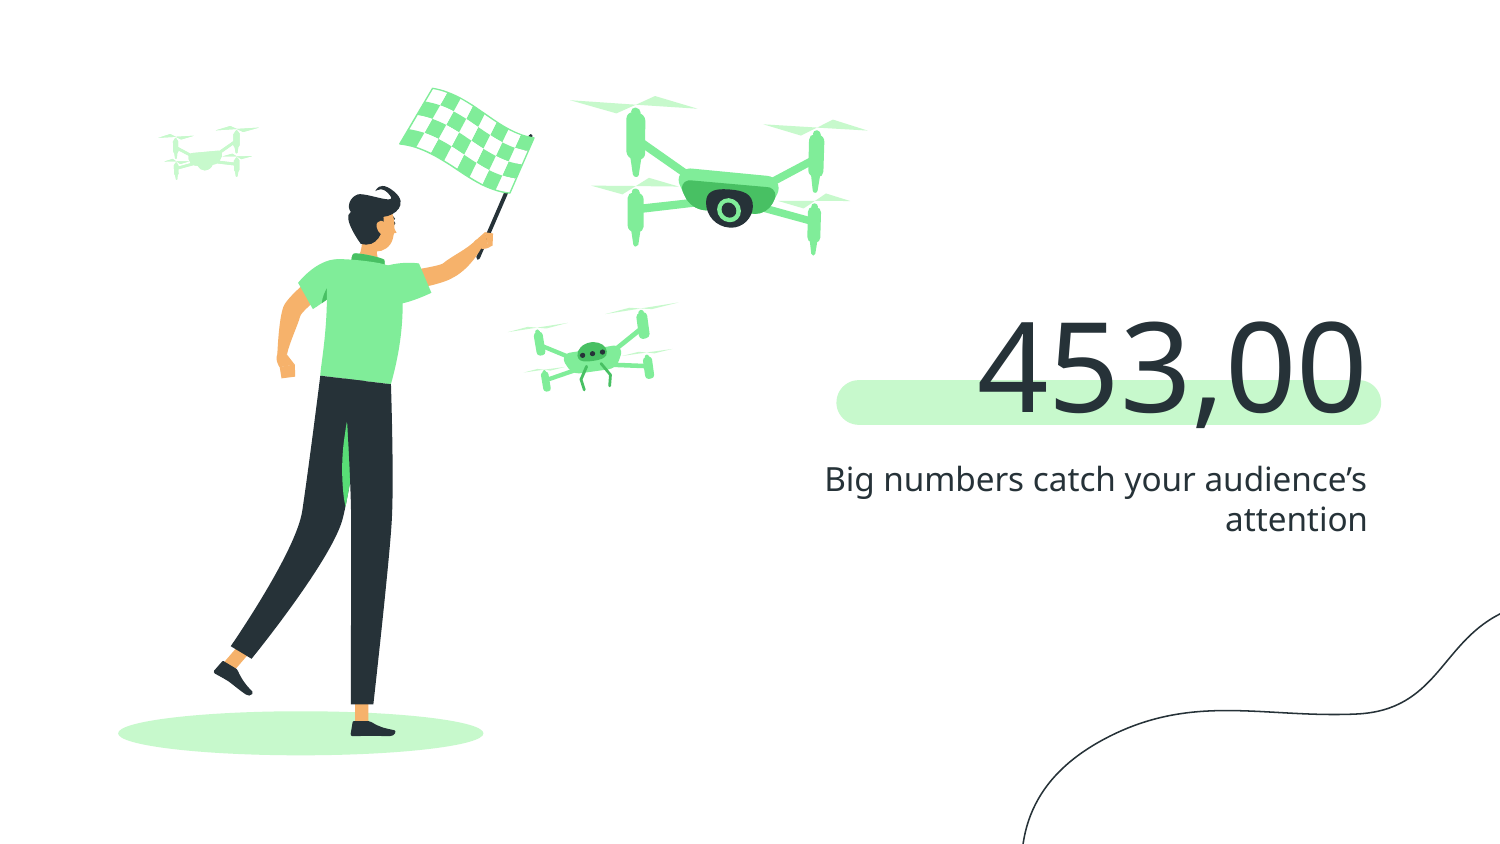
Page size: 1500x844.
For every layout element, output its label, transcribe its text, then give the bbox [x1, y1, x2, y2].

text_box [825, 193, 851, 202]
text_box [117, 87, 821, 756]
title 453,00 [825, 271, 1384, 443]
text_box [825, 119, 868, 131]
subtitle Big numbers catch your audience’s attention [825, 443, 1384, 550]
